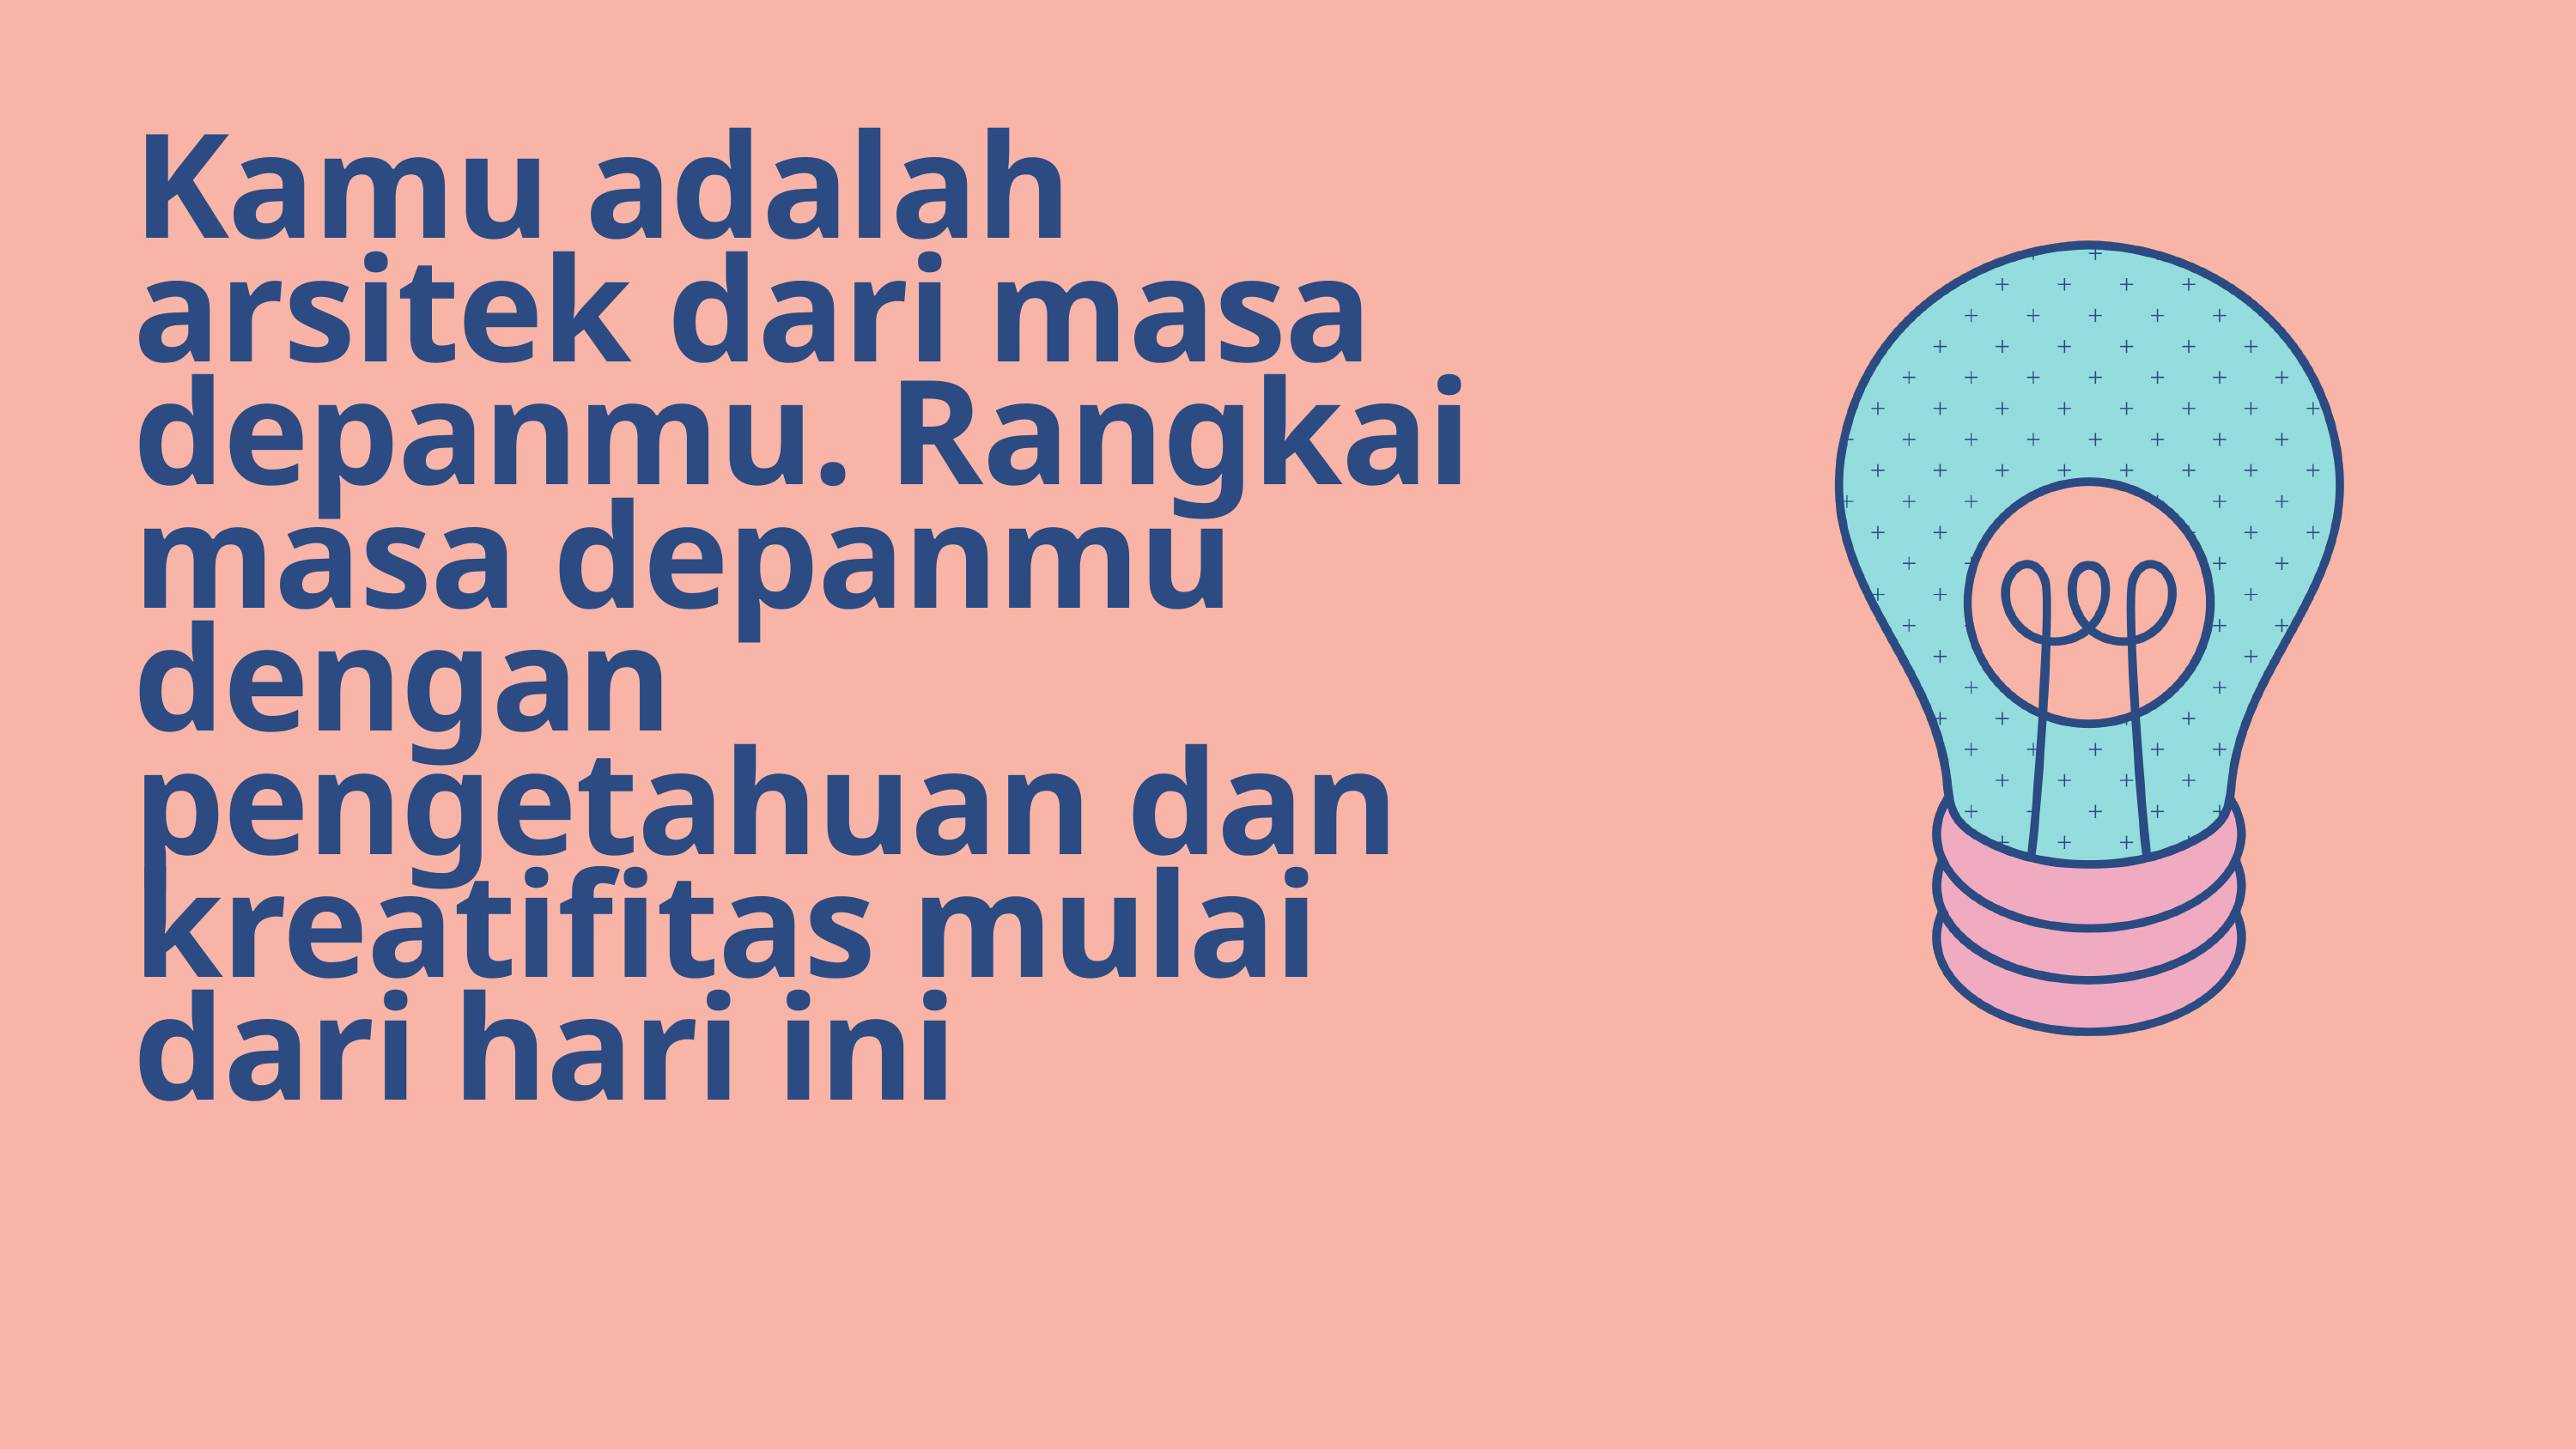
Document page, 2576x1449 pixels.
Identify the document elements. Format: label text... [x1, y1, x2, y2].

text_box [1831, 240, 2348, 1036]
text_box Kamu adalah arsitek dari masa depanmu. Rangkai masa depanmu dengan pengetahuan dan kreatifitas mulai dari hari ini [133, 144, 1557, 1130]
